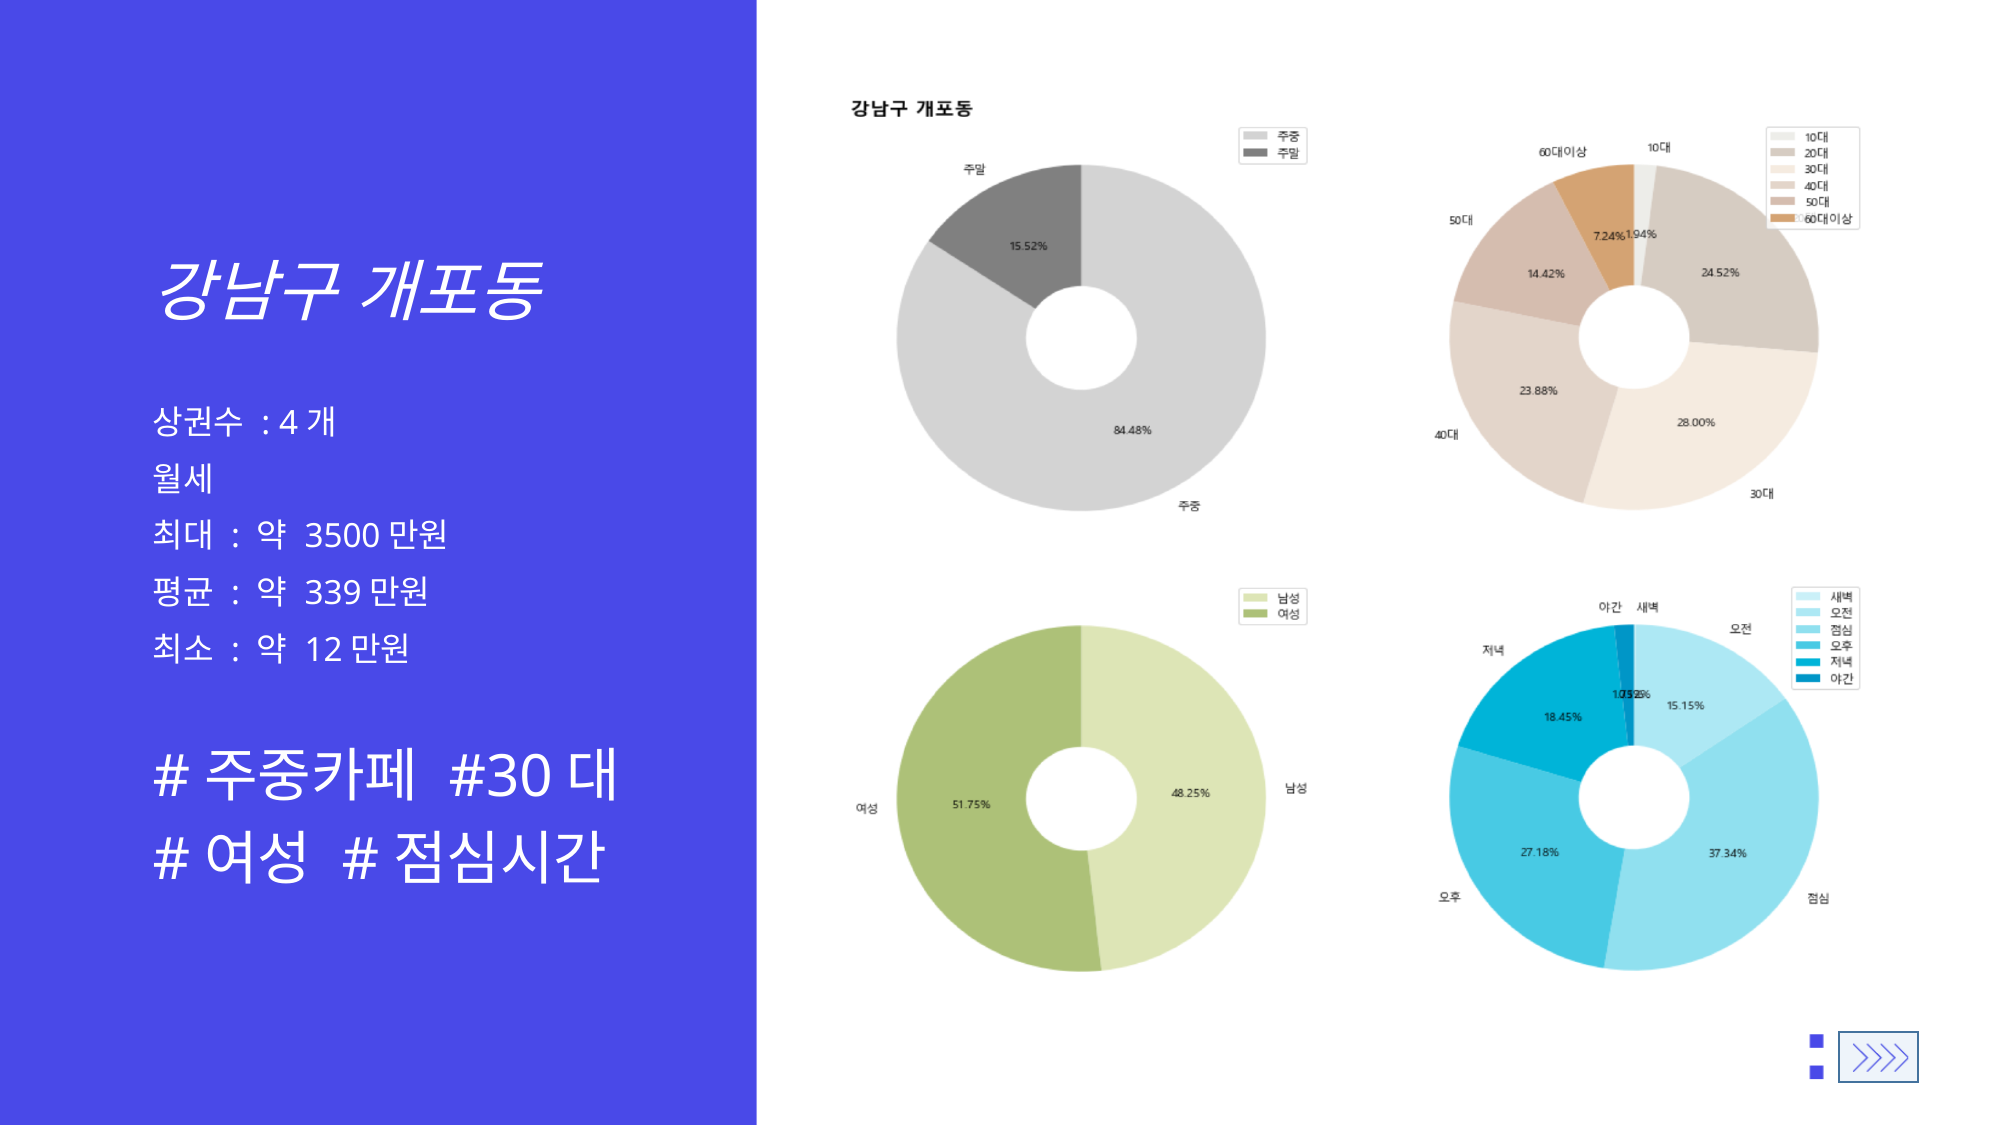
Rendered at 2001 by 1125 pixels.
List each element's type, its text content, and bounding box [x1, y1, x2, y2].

picture [0, 0, 2001, 1125]
text_box [1838, 1031, 1919, 1083]
list 상권수 : 4개 월세 최대 : 약 3500만원 평균 : 약 339만원 최소 : 약 12만원 #주중카페 #30대 #여성 #점심시간 [137, 337, 750, 963]
title 강남구 개포동 [137, 75, 750, 337]
